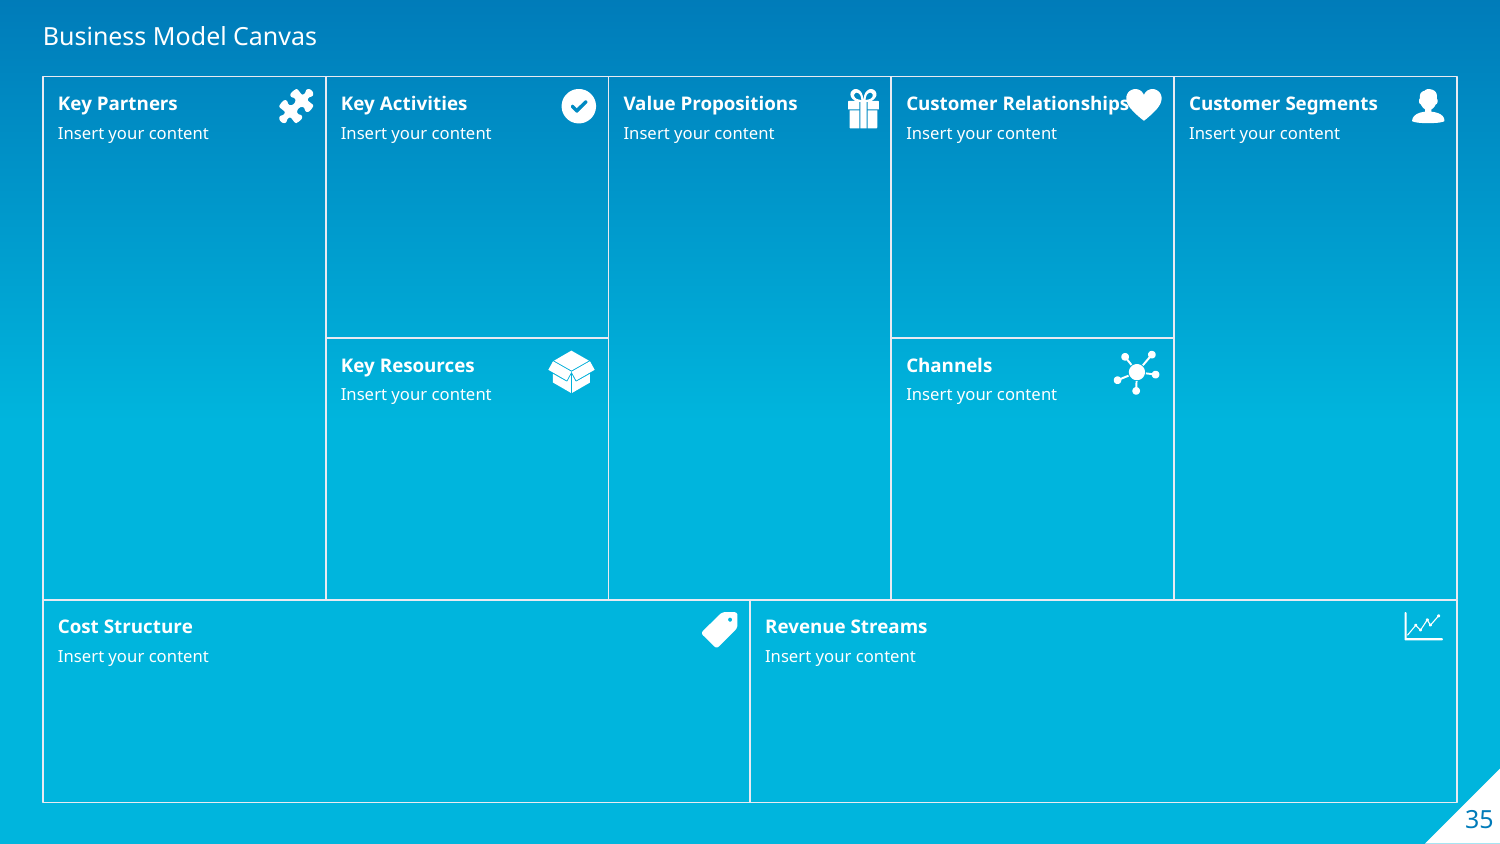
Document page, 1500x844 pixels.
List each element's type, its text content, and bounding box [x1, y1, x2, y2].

text_box Key Resources Insert your content [326, 338, 608, 599]
title Business Model Canvas [42, 0, 1457, 76]
slide_number 35 [1418, 760, 1494, 838]
text_box Revenue Streams Insert your content [749, 599, 1457, 803]
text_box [1404, 611, 1444, 641]
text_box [548, 350, 596, 394]
text_box Key Partners Insert your content [42, 76, 326, 599]
text_box [702, 612, 738, 648]
text_box [279, 89, 314, 124]
text_box Cost Structure Insert your content [42, 599, 749, 803]
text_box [1113, 350, 1160, 395]
text_box Customer Relationships Insert your content [891, 76, 1174, 338]
text_box [1126, 89, 1162, 121]
text_box Channels Insert your content [891, 338, 1174, 599]
text_box Customer Segments Insert your content [1174, 76, 1457, 599]
text_box Key Activities Insert your content [326, 76, 608, 338]
text_box [1412, 89, 1445, 124]
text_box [847, 88, 880, 129]
text_box [561, 89, 597, 124]
text_box Value Propositions Insert your content [608, 76, 891, 599]
